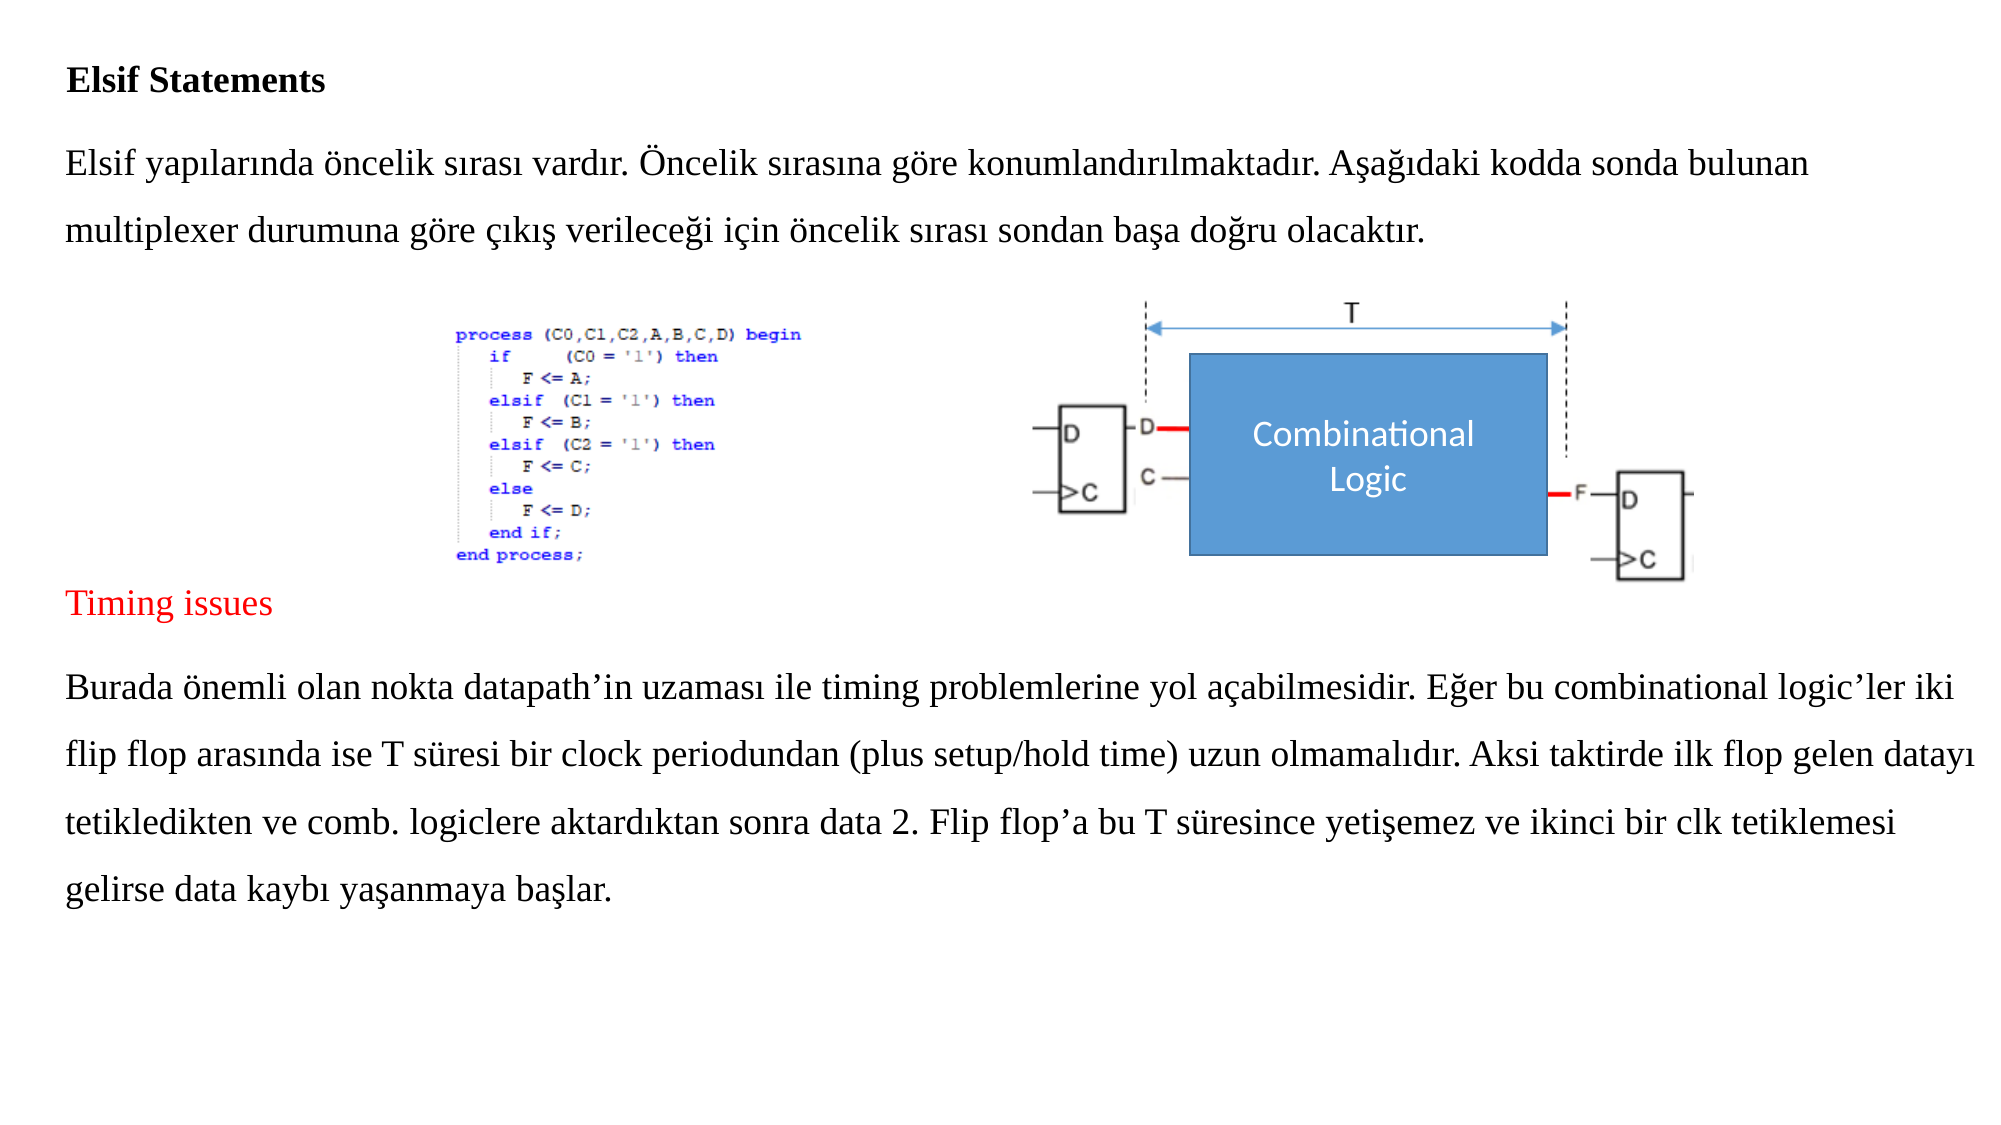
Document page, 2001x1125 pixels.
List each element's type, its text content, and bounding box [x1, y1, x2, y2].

text_box Elsif Statements [51, 47, 341, 107]
text_box Timing issues Burada önemli olan nokta datapath’in uzaması ile timing problemlerine yol açabilmesidir. Eğer bu combinational logic’ler iki flip flop arasında ise T süresi bir clock periodundan (plus setup/hold time) uzun olmamalıdır. Aksi taktirde ilk flop gelen datayı tetikledikten ve comb. logiclere aktardıktan sonra data 2. Flip flop’a bu T süresince yetişemez ve ikinci bir clk tetiklemesi gelirse data kaybı yaşanmaya başlar. [50, 567, 2000, 917]
picture [1024, 295, 1694, 591]
text_box Elsif yapılarında öncelik sırası vardır. Öncelik sırasına göre konumlandırılmaktadır. Aşağıdaki kodda sonda bulunan multiplexer durumuna göre çıkış verileceği için öncelik sırası sondan başa doğru olacaktır. [50, 107, 1949, 258]
picture [450, 318, 814, 568]
